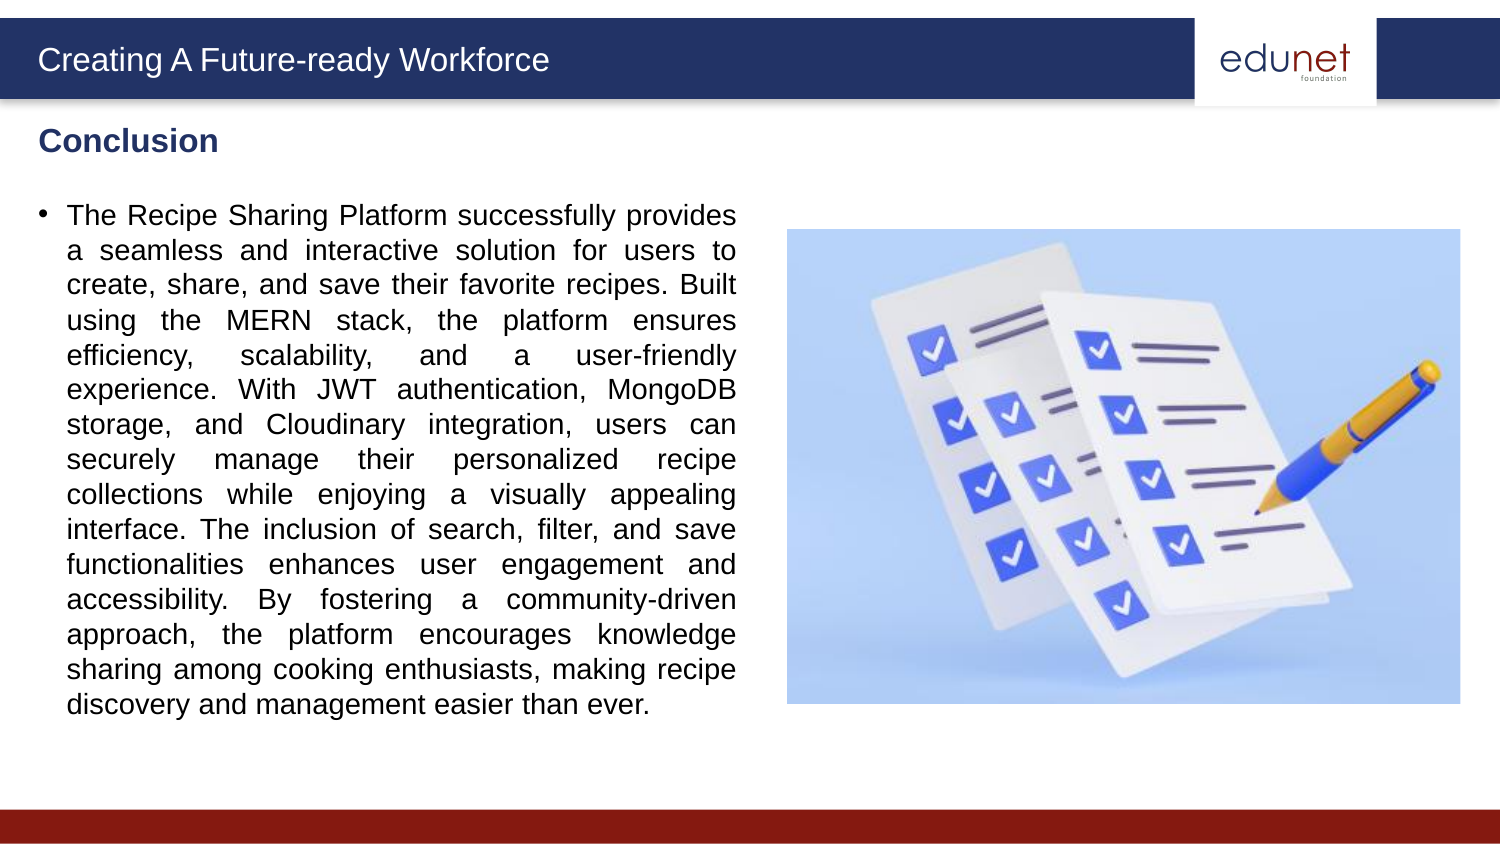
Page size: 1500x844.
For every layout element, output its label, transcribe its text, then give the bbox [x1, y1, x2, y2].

picture [1215, 38, 1356, 86]
picture [786, 229, 1461, 705]
text_box Conclusion [23, 112, 750, 167]
text_box The Recipe Sharing Platform successfully provides a seamless and interactive solution for users to create, share, and save their favorite recipes. Built using the MERN stack, the platform ensures efficiency, scalability, and a user-friendly experience. With JWT authentication, MongoDB storage, and Cloudinary integration, users can securely manage their personalized recipe collections while enjoying a visually appealing interface. The inclusion of search, filter, and save functionalities enhances user engagement and accessibility. By fostering a community-driven approach, the platform encourages knowledge sharing among cooking enthusiasts, making recipe discovery and management easier than ever. [23, 188, 753, 728]
